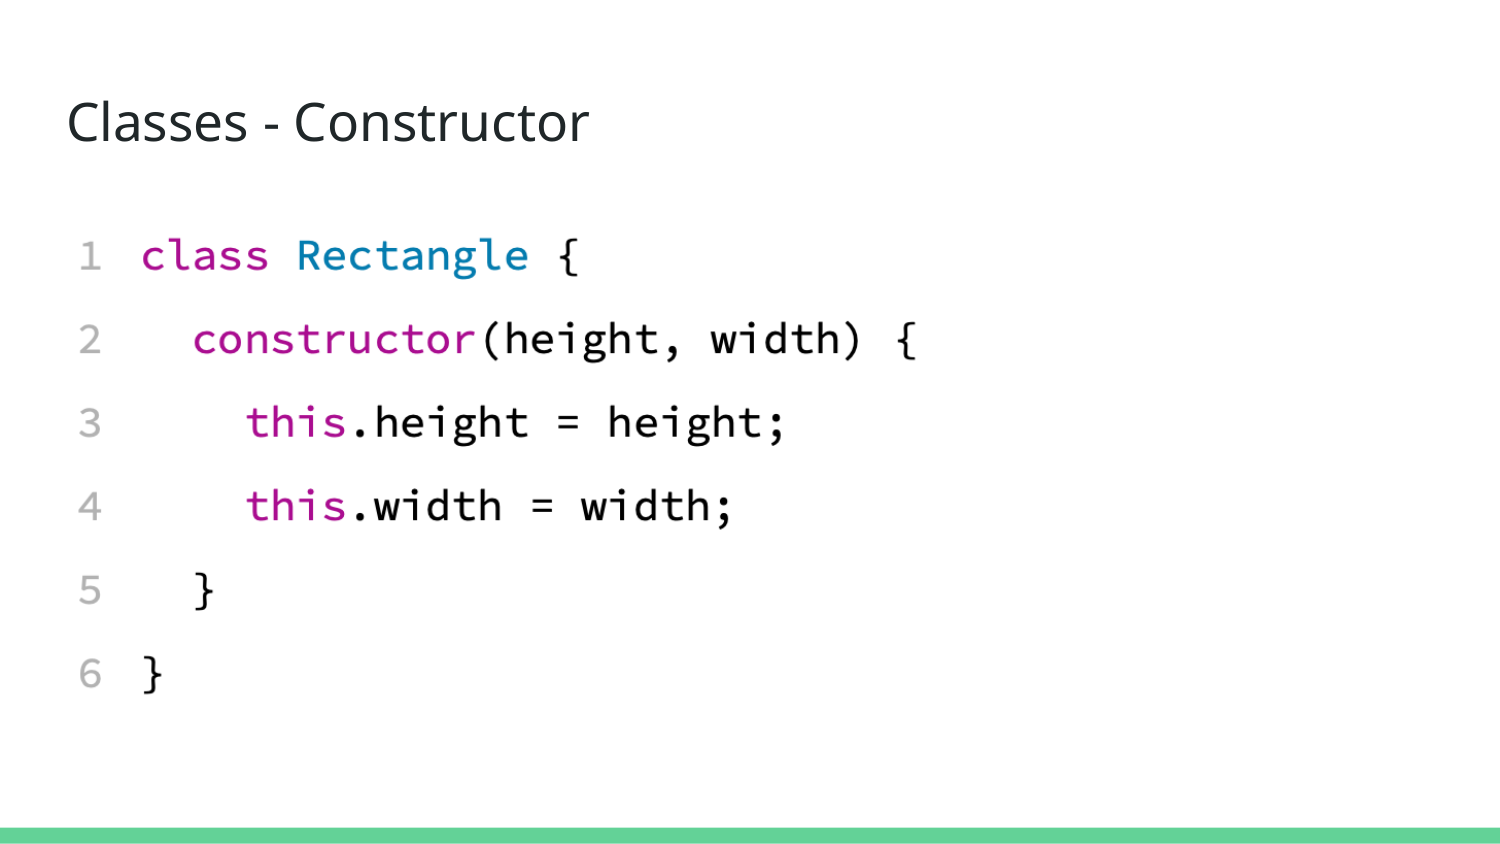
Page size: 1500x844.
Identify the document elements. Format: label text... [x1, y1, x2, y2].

picture [0, 149, 997, 777]
title Classes - Constructor [51, 72, 1449, 167]
